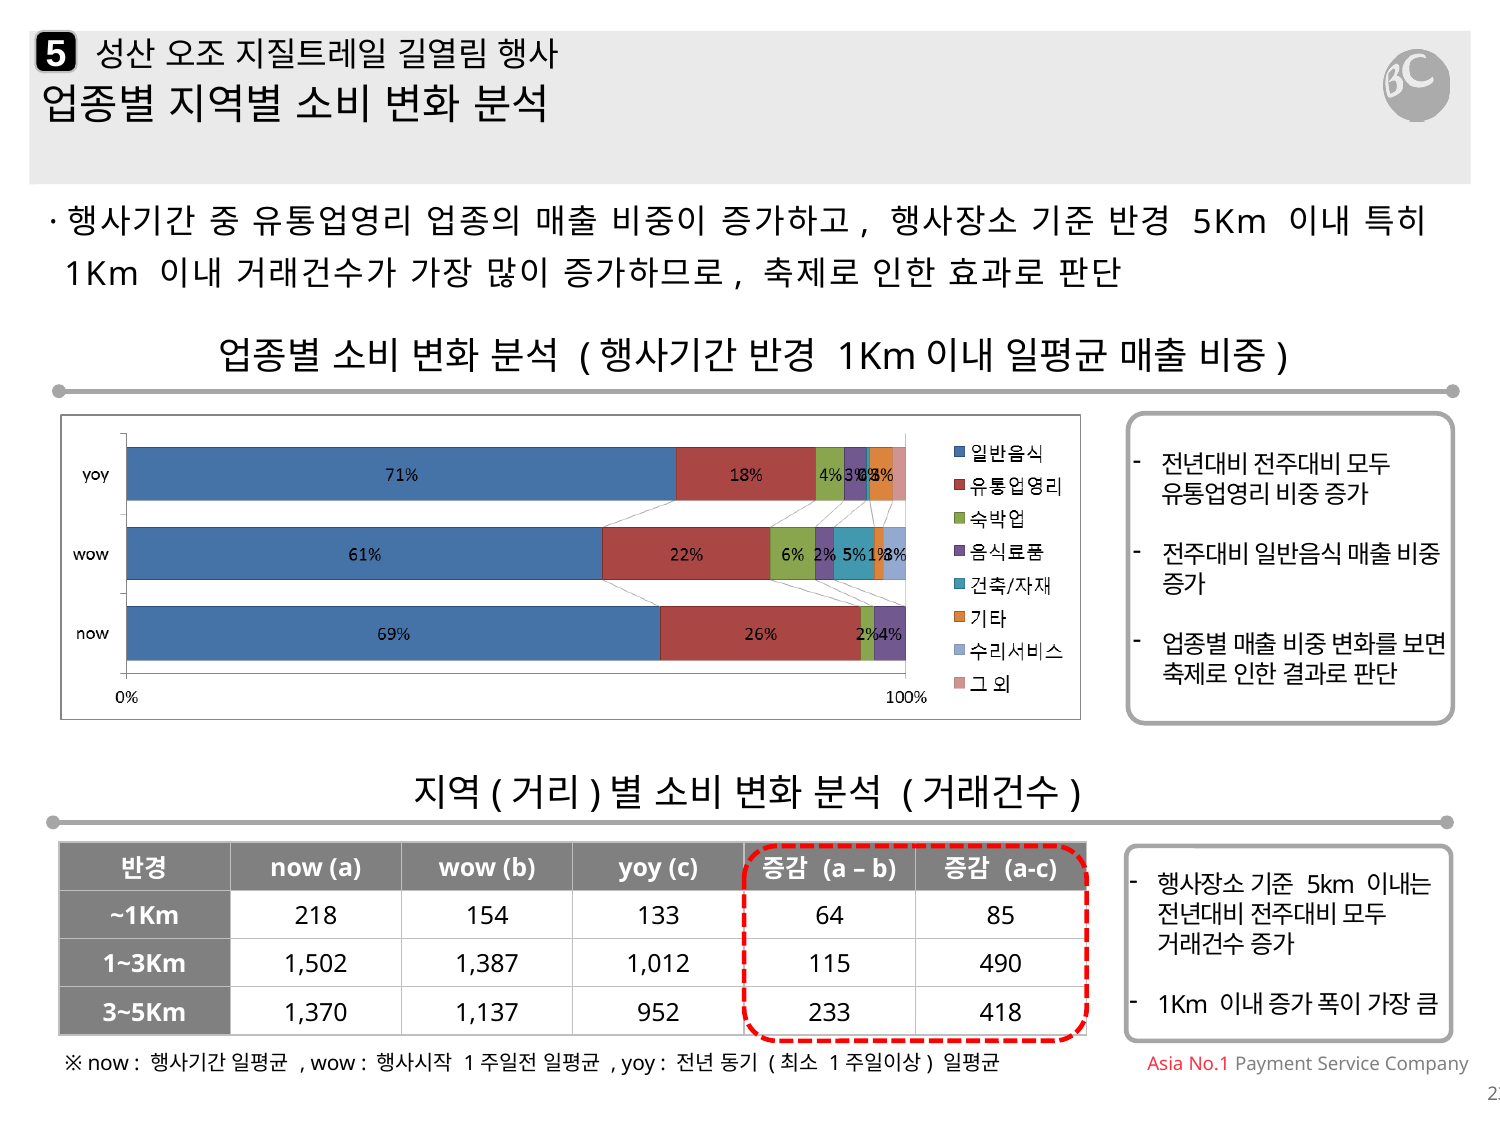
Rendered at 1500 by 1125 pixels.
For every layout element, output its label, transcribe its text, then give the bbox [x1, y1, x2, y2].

text_box [743, 845, 1088, 1042]
picture [1383, 49, 1450, 122]
title 성산 오조 지질트레일 길열림 행사 [41, 33, 1376, 79]
table_cell 3~5Km [60, 987, 230, 1034]
text_box 행사장소 기준 5km 이내는 전년대비 전주대비 모두 거래건수 증가 1Km 이내 증가 폭이 가장 큼 [1126, 845, 1452, 1041]
table_cell ~1Km [60, 891, 230, 938]
list 업종별 지역별 소비 변화 분석 [41, 83, 1376, 131]
text_box ·행사기간 중 유통업영리 업종의 매출 비중이 증가하고, 행사장소 기준 반경 5Km 이내 특히 1Km 이내 거래건수가 가장 많이 증가하므로, 축제로 인한 효과로 판단 [36, 184, 1471, 303]
table_cell 952 [573, 987, 743, 1034]
table_cell 154 [402, 891, 572, 938]
table_cell 1,012 [573, 939, 743, 986]
table_cell 218 [231, 891, 401, 938]
text_box 업종별 소비 변화 분석 (행사기간 반경 1Km이내 일평균 매출 비중) [53, 337, 1453, 378]
table_cell 1,387 [402, 939, 572, 986]
table_cell 1,370 [231, 987, 401, 1034]
table_cell 233 [745, 1022, 754, 1034]
table_header now (a) [231, 843, 401, 890]
table_header 증감 (a – b) [745, 843, 915, 865]
text_box 전년대비 전주대비 모두 유통업영리 비중 증가 전주대비 일반음식 매출 비중 증가 업종별 매출 비중 변화를 보면 축제로 인한 결과로 판단 [1127, 413, 1453, 724]
table_header 반경 [60, 843, 230, 890]
text_box 지역(거리)별 소비 변화 분석 (거래건수) [47, 774, 1447, 815]
table_cell 1,502 [231, 939, 401, 986]
table_header yoy (c) [573, 843, 743, 890]
table_cell 418 [1077, 1020, 1086, 1034]
table_cell 1,137 [402, 987, 572, 1034]
table_cell 133 [573, 891, 743, 938]
picture [59, 414, 1081, 720]
table_header 증감 (a-c) [916, 843, 1086, 867]
table_header wow (b) [402, 843, 572, 890]
text_box ※ now : 행사기간 일평균 , wow : 행사시작 1주일전 일평균 , yoy : 전년 동기 (최소 1주일이상) 일평균 [64, 1052, 1134, 1076]
table_cell 1~3Km [60, 939, 230, 986]
text_box 5 [33, 28, 79, 75]
